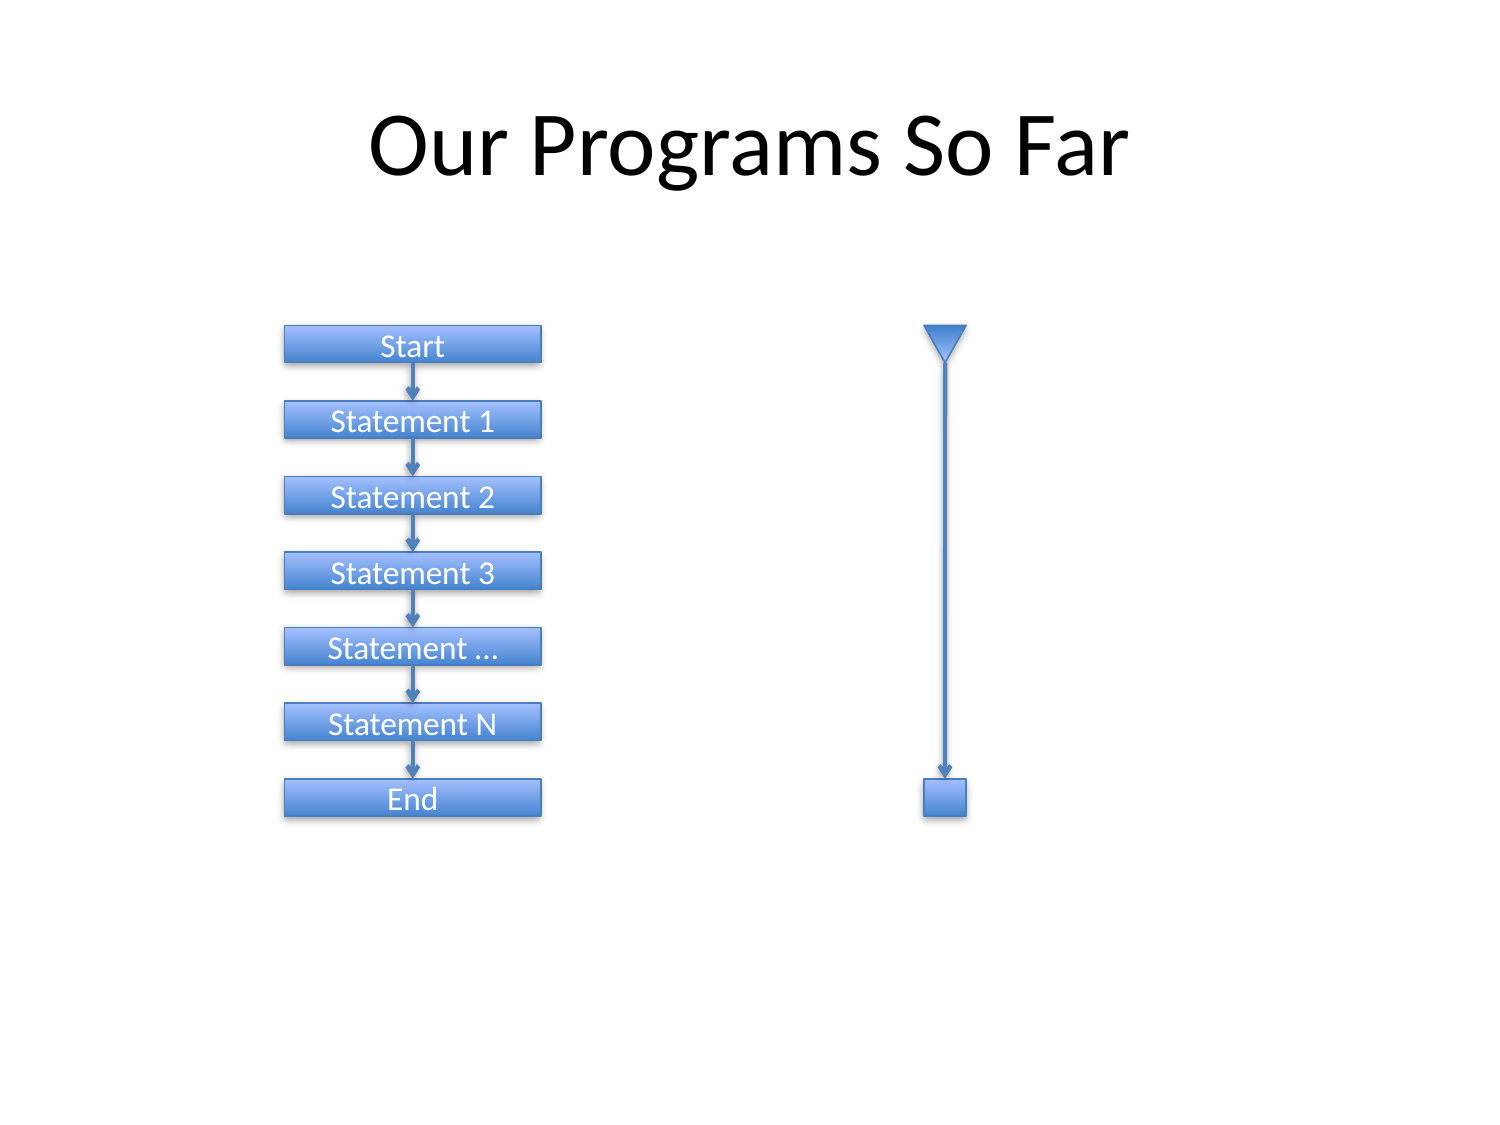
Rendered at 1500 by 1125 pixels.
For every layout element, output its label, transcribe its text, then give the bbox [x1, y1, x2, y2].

text_box Statement 2 [284, 476, 542, 515]
text_box [923, 778, 967, 817]
text_box [923, 324, 967, 362]
text_box End [284, 778, 542, 817]
text_box Statement 1 [284, 400, 542, 439]
text_box Statement 3 [284, 551, 542, 590]
text_box Statement … [284, 627, 542, 666]
text_box Start [284, 325, 542, 363]
text_box Statement N [284, 702, 542, 741]
title Our Programs So Far [75, 45, 1425, 233]
